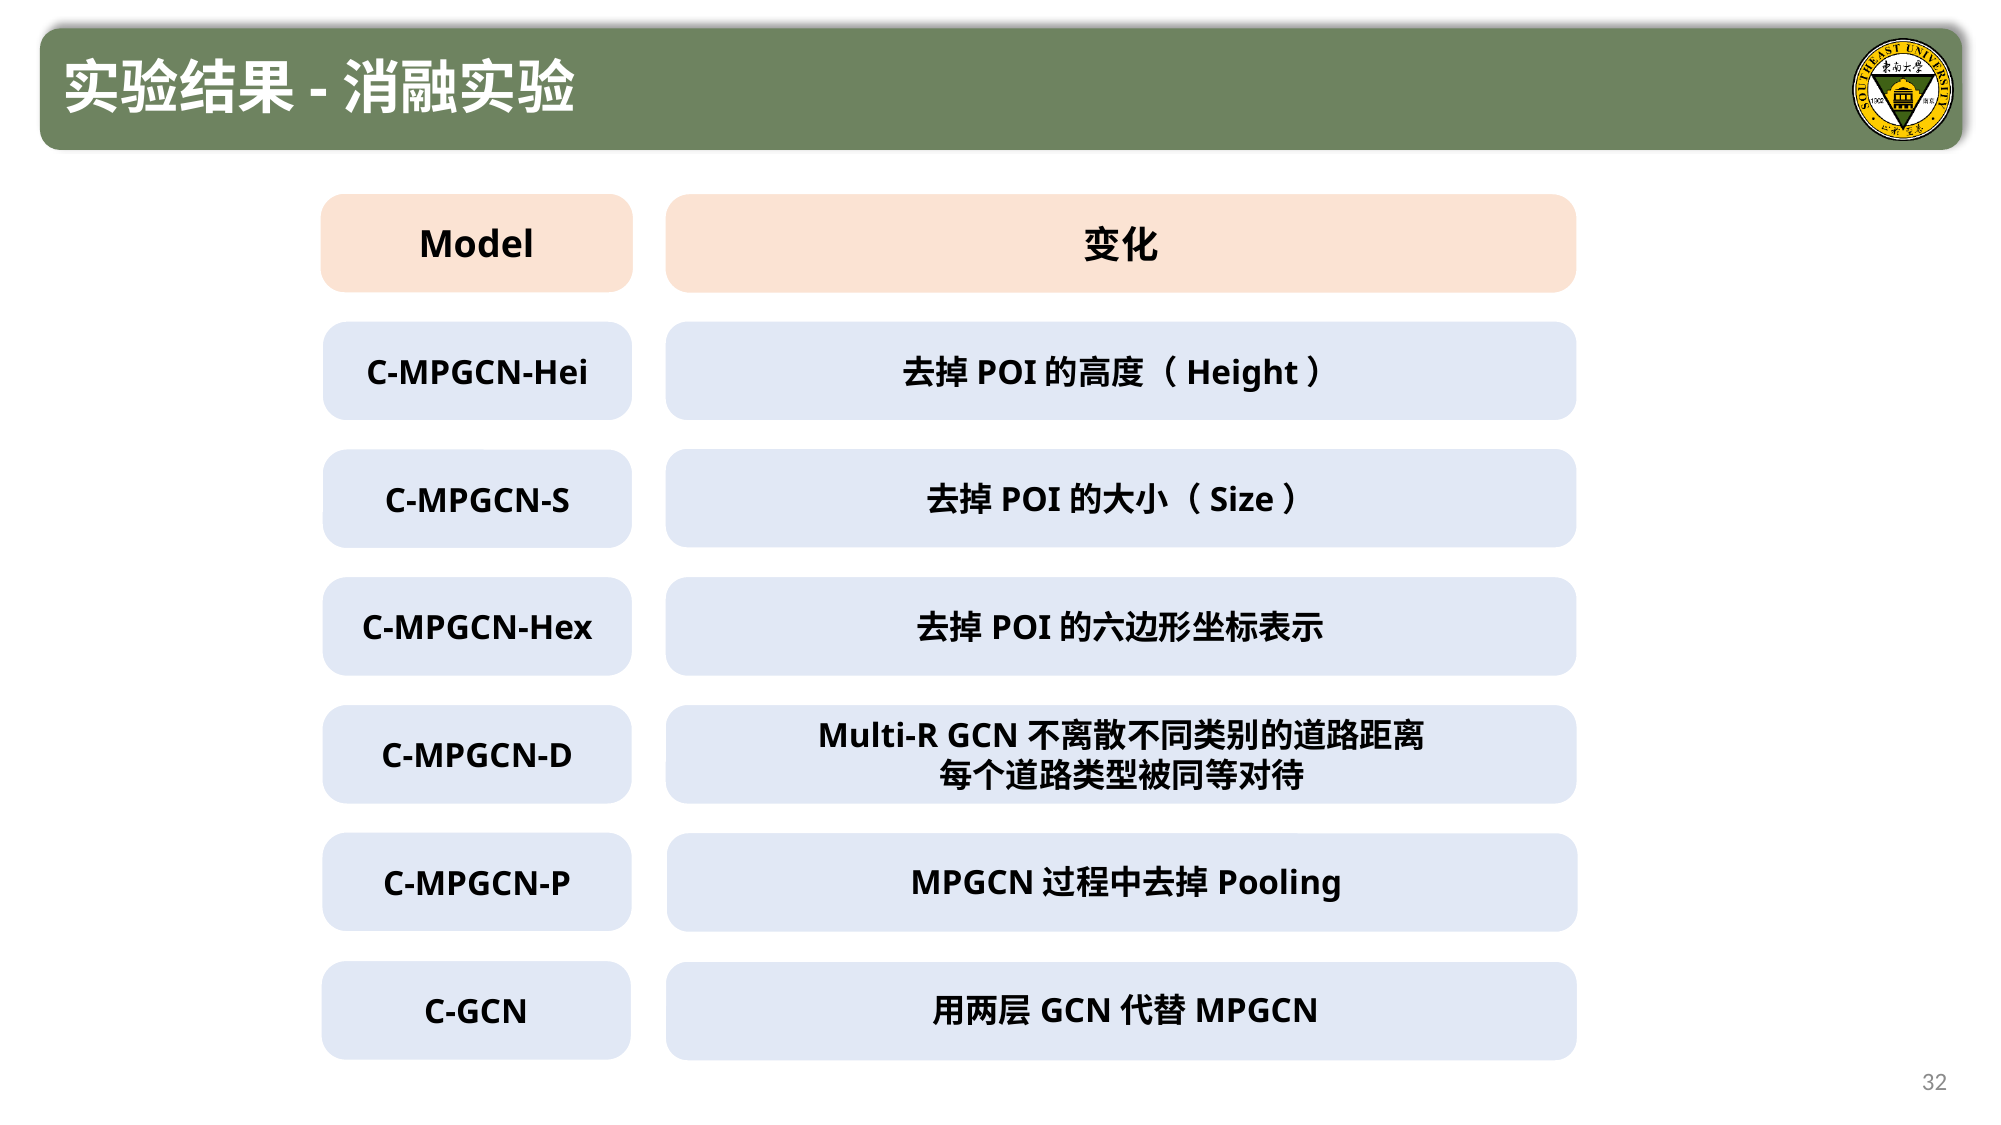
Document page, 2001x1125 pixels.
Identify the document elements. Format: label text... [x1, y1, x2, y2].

text_box 去掉POI的高度（Height） [662, 318, 1580, 424]
text_box Multi-R GCN不离散不同类别的道路距离 每个道路类型被同等对待 [663, 701, 1581, 807]
text_box C-MPGCN-D [319, 701, 635, 807]
text_box 去掉POI的六边形坐标表示 [662, 574, 1580, 679]
text_box MPGCN过程中去掉Pooling [640, 828, 1613, 934]
text_box C-MPGCN-S [319, 446, 636, 552]
picture [1852, 38, 1954, 141]
list 实验结果-消融实验 [47, 42, 1709, 136]
text_box C-MPGCN-Hex [319, 574, 636, 679]
text_box Model [318, 190, 635, 296]
slide_number 32 [1843, 1051, 1963, 1111]
text_box C-MPGCN-Hei [319, 318, 636, 424]
text_box 用两层GCN代替MPGCN [639, 957, 1612, 1062]
text_box C-MPGCN-P [319, 829, 635, 935]
text_box 变化 [662, 191, 1580, 296]
text_box C-GCN [318, 957, 635, 1063]
text_box 去掉POI的大小（Size） [662, 445, 1580, 551]
